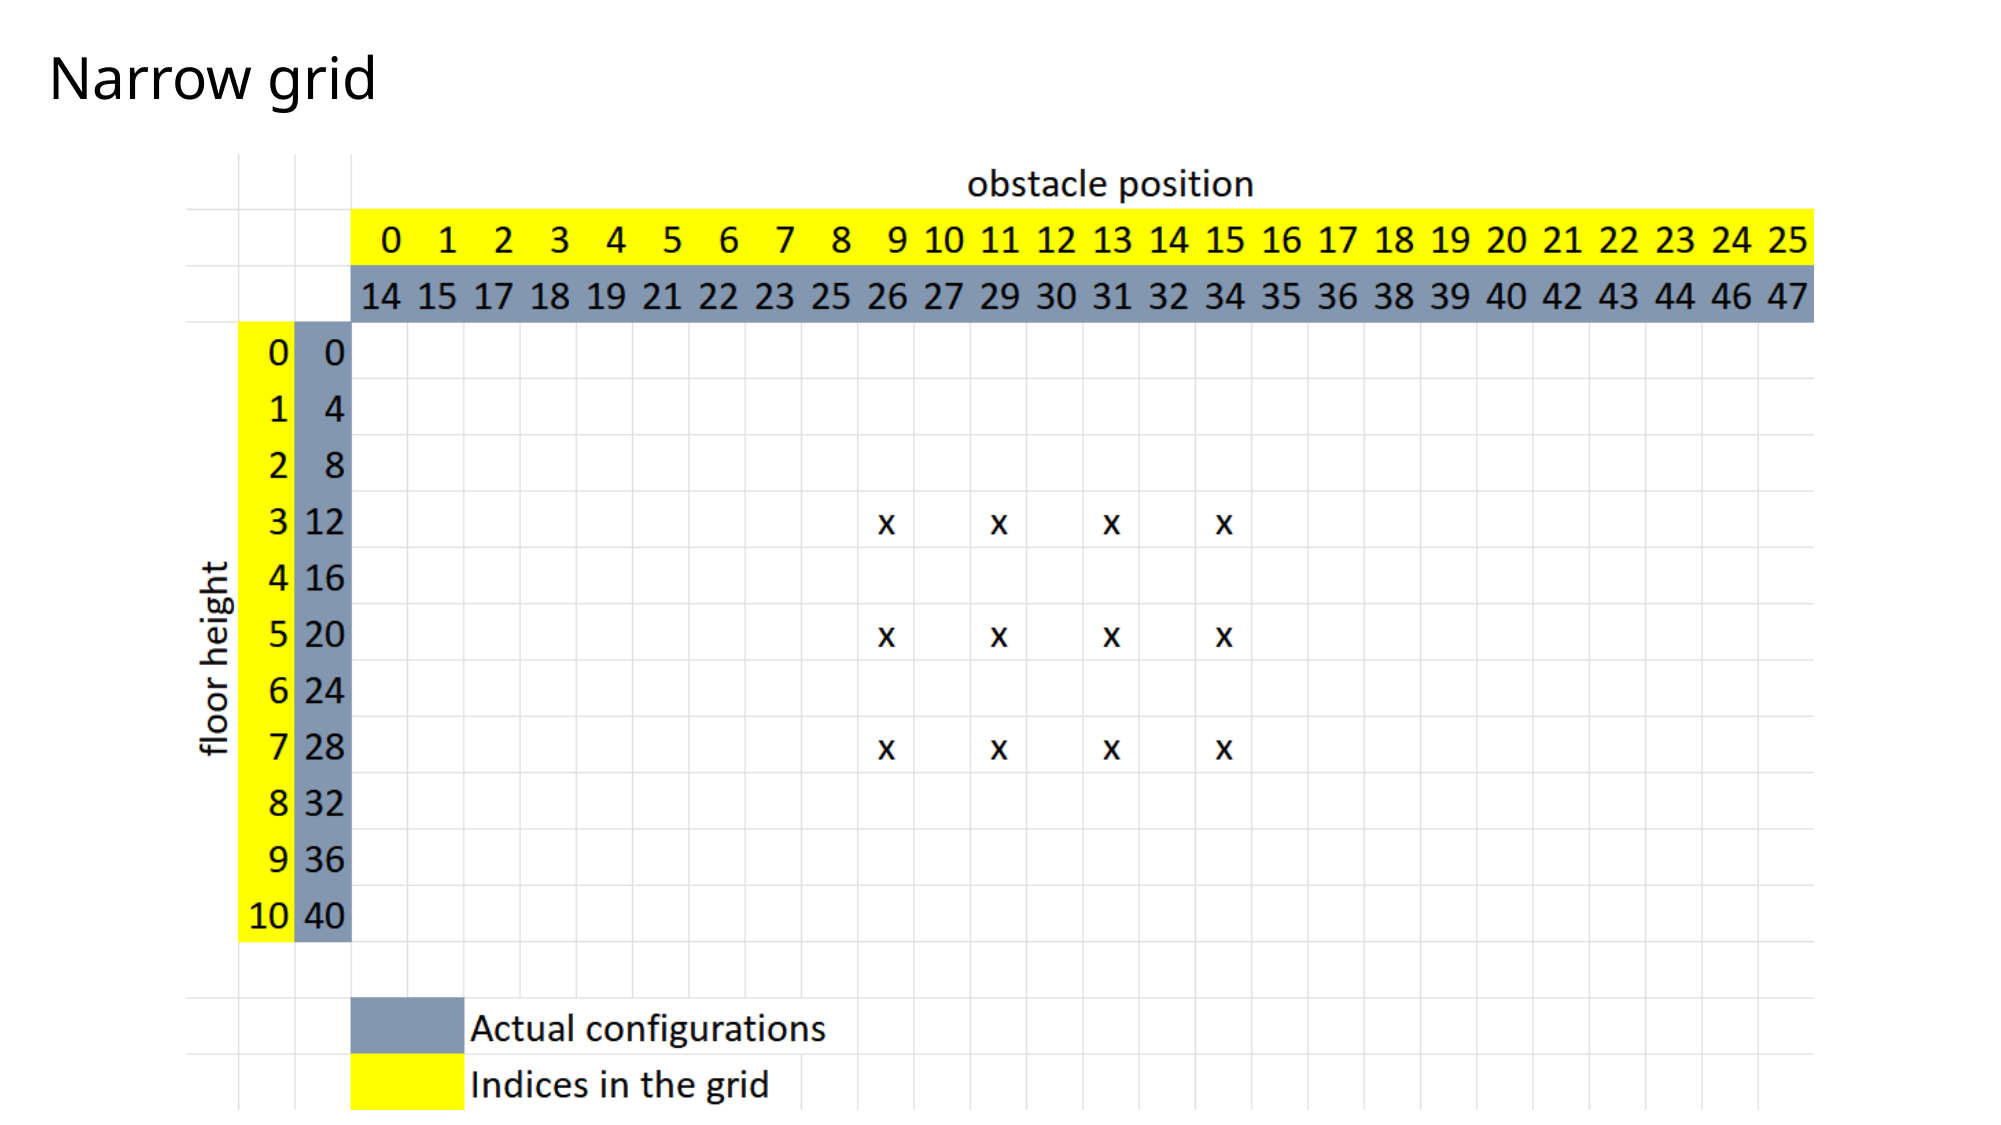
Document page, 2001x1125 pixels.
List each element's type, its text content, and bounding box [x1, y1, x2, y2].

picture [185, 154, 1814, 1110]
title Narrow grid [33, 42, 1719, 176]
